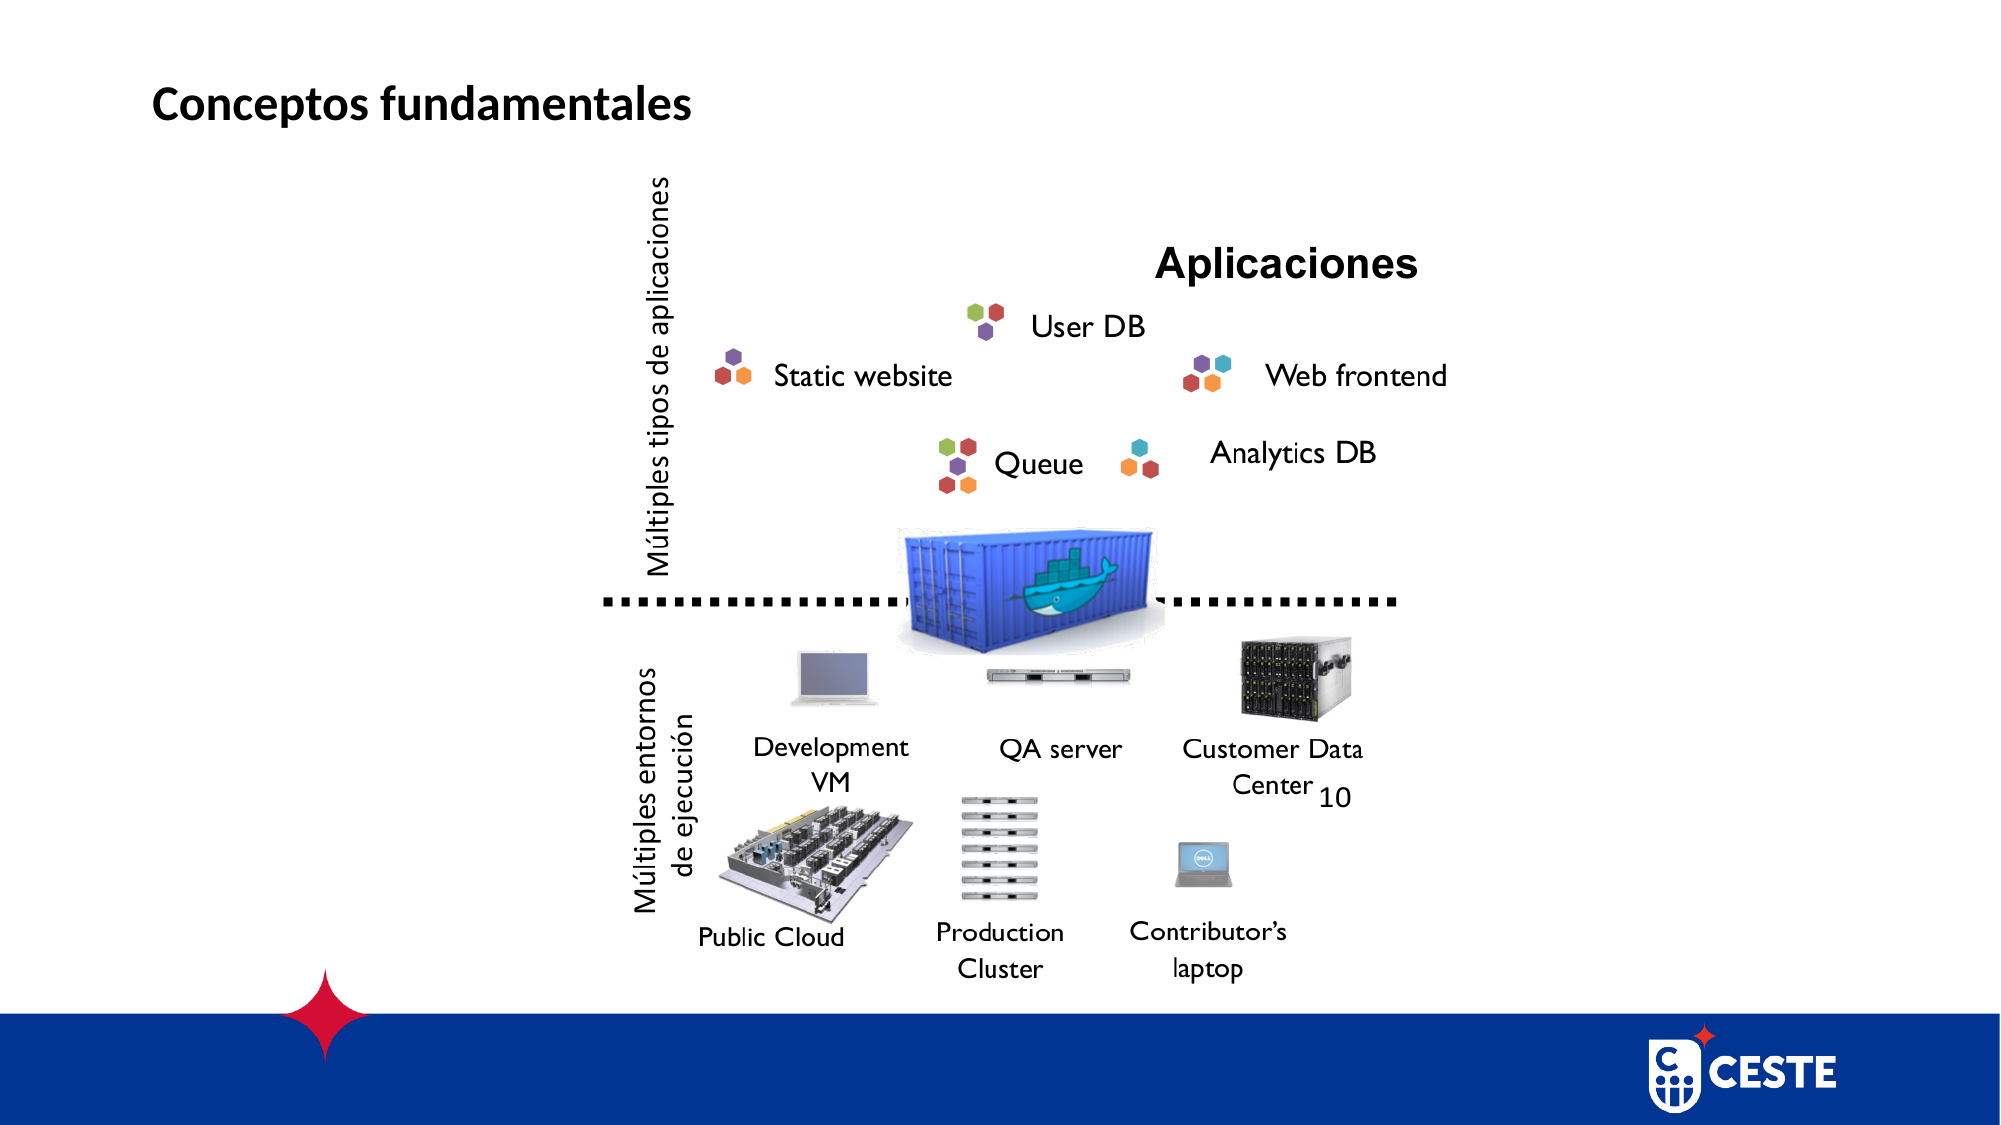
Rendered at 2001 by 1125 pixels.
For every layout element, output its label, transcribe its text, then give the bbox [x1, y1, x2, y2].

picture [1629, 1014, 1855, 1122]
picture [275, 965, 375, 1065]
picture [560, 162, 1481, 996]
title Conceptos fundamentales [137, 59, 1863, 149]
